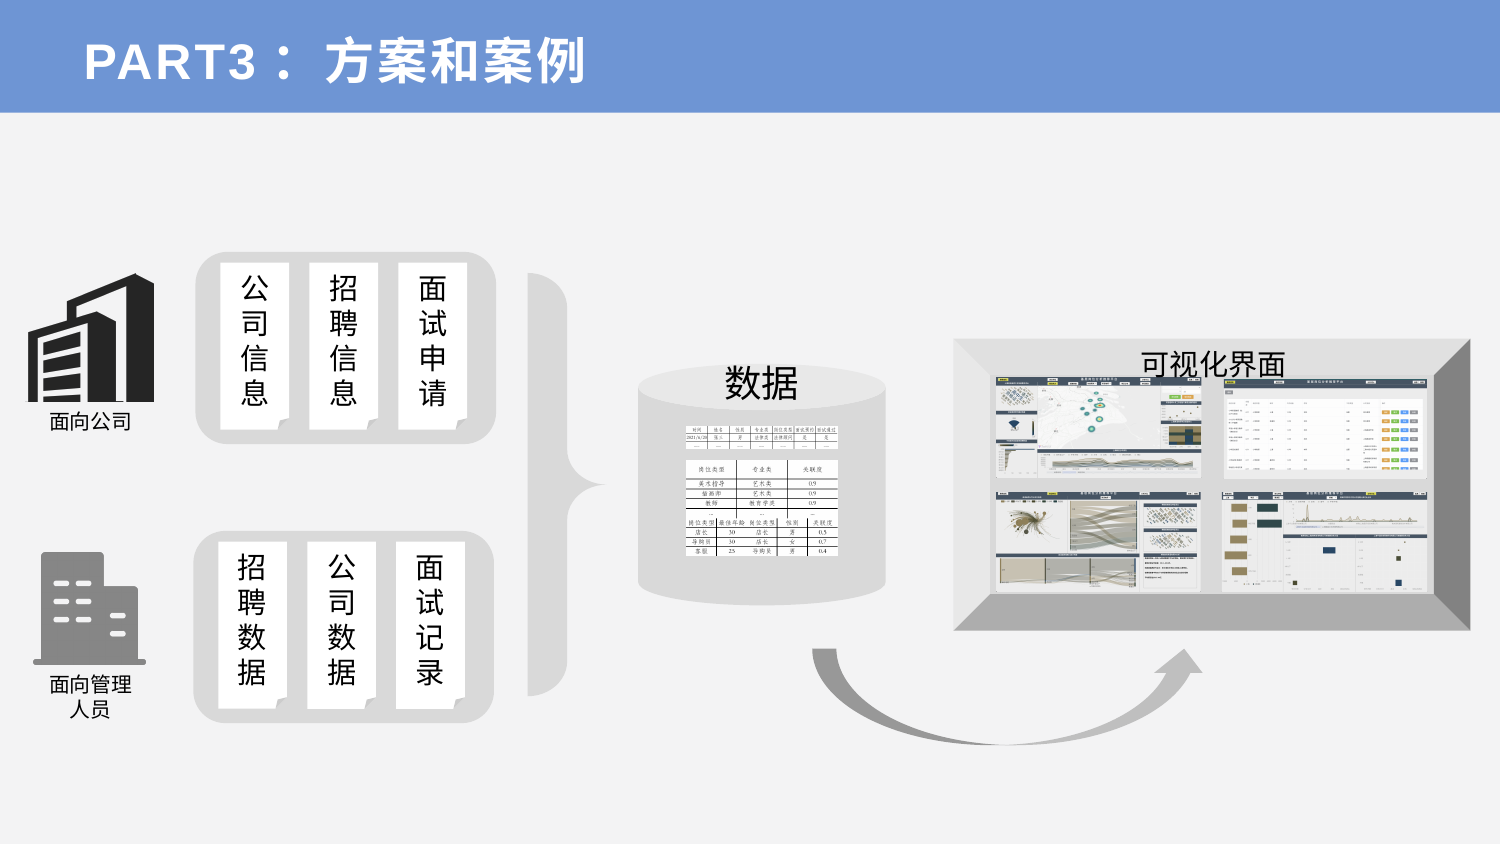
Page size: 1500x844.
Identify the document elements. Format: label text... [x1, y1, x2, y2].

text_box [638, 352, 886, 606]
text_box PART3：方案和案例 [74, 18, 1425, 94]
text_box [811, 647, 1205, 747]
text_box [25, 251, 496, 730]
text_box [527, 272, 607, 697]
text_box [953, 338, 1471, 631]
text_box [0, 0, 1500, 114]
